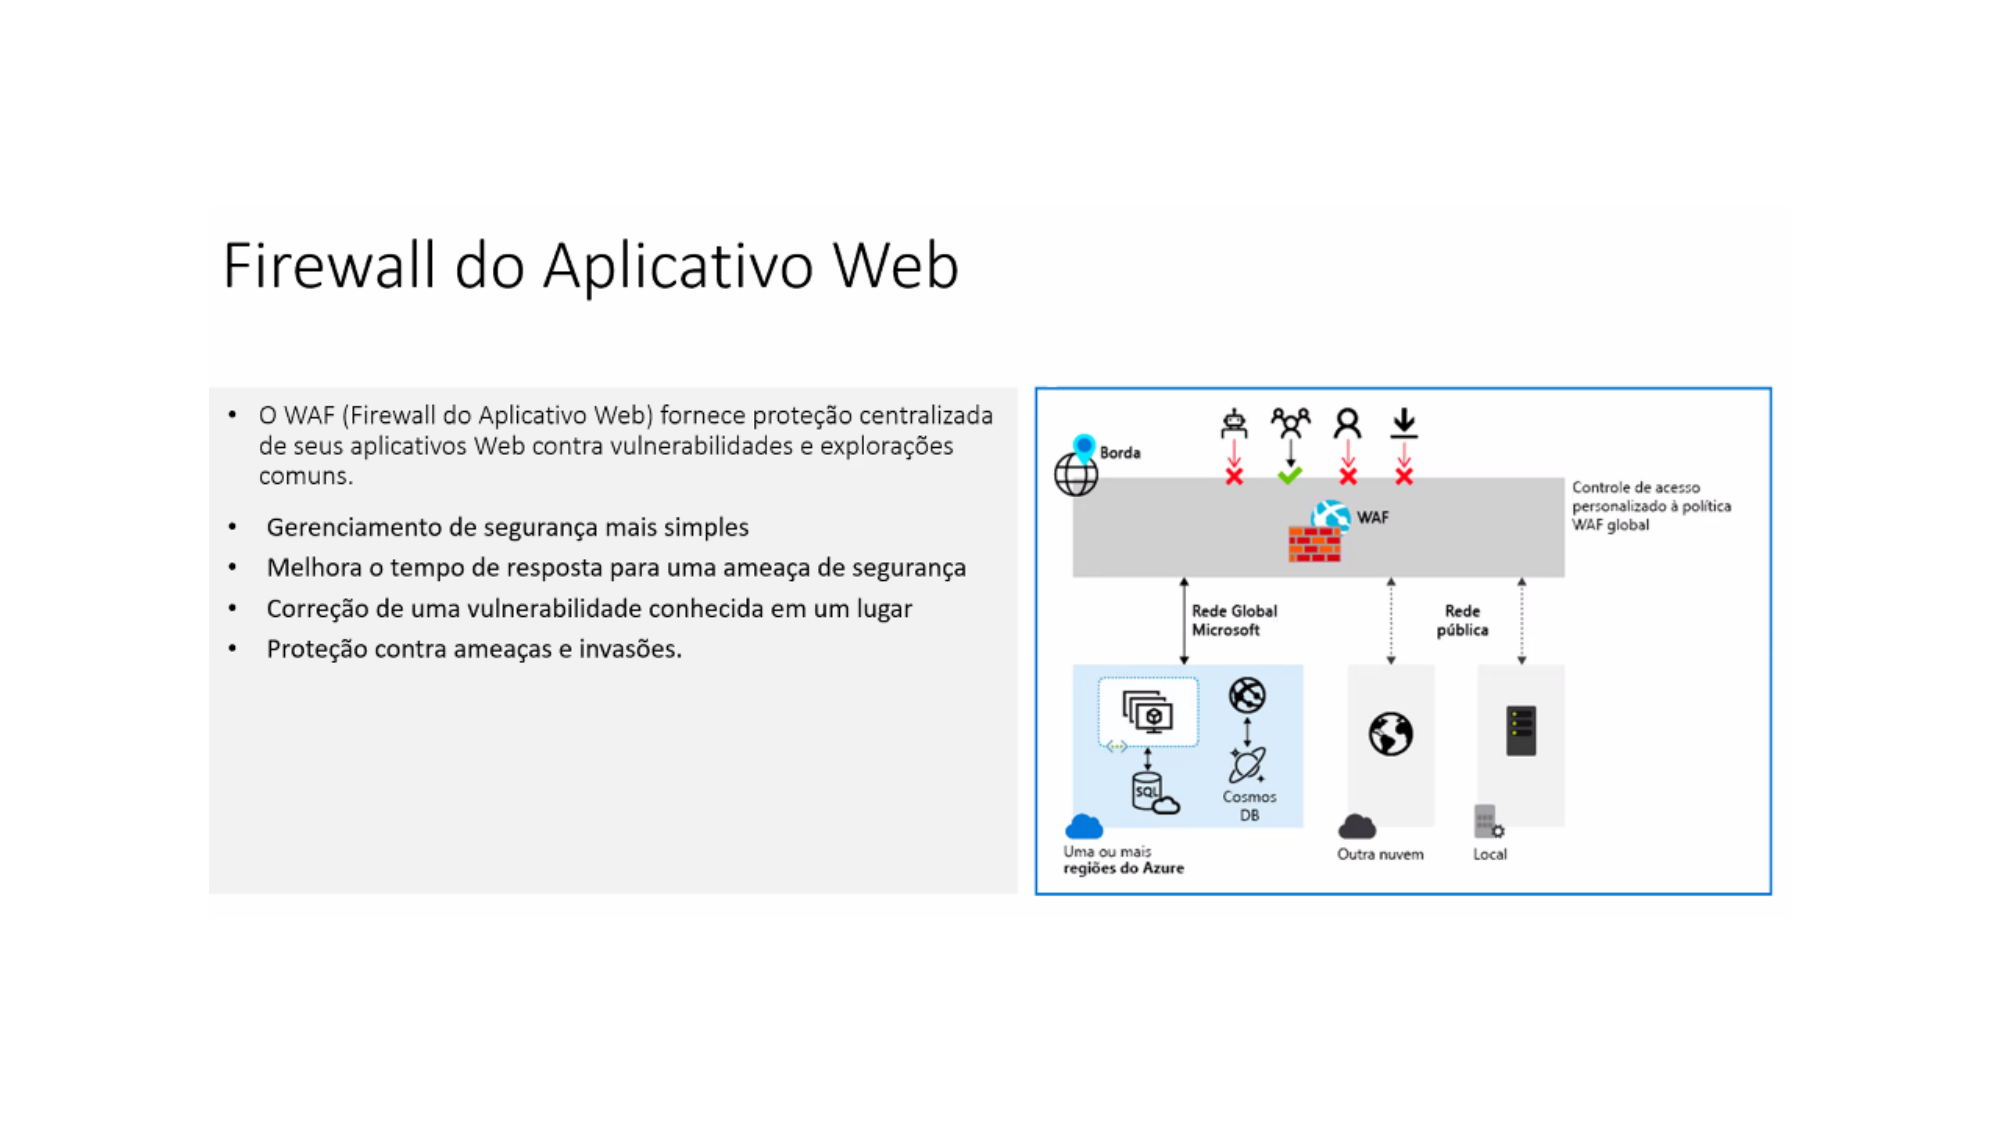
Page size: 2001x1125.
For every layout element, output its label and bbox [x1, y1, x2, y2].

picture [209, 206, 1791, 918]
